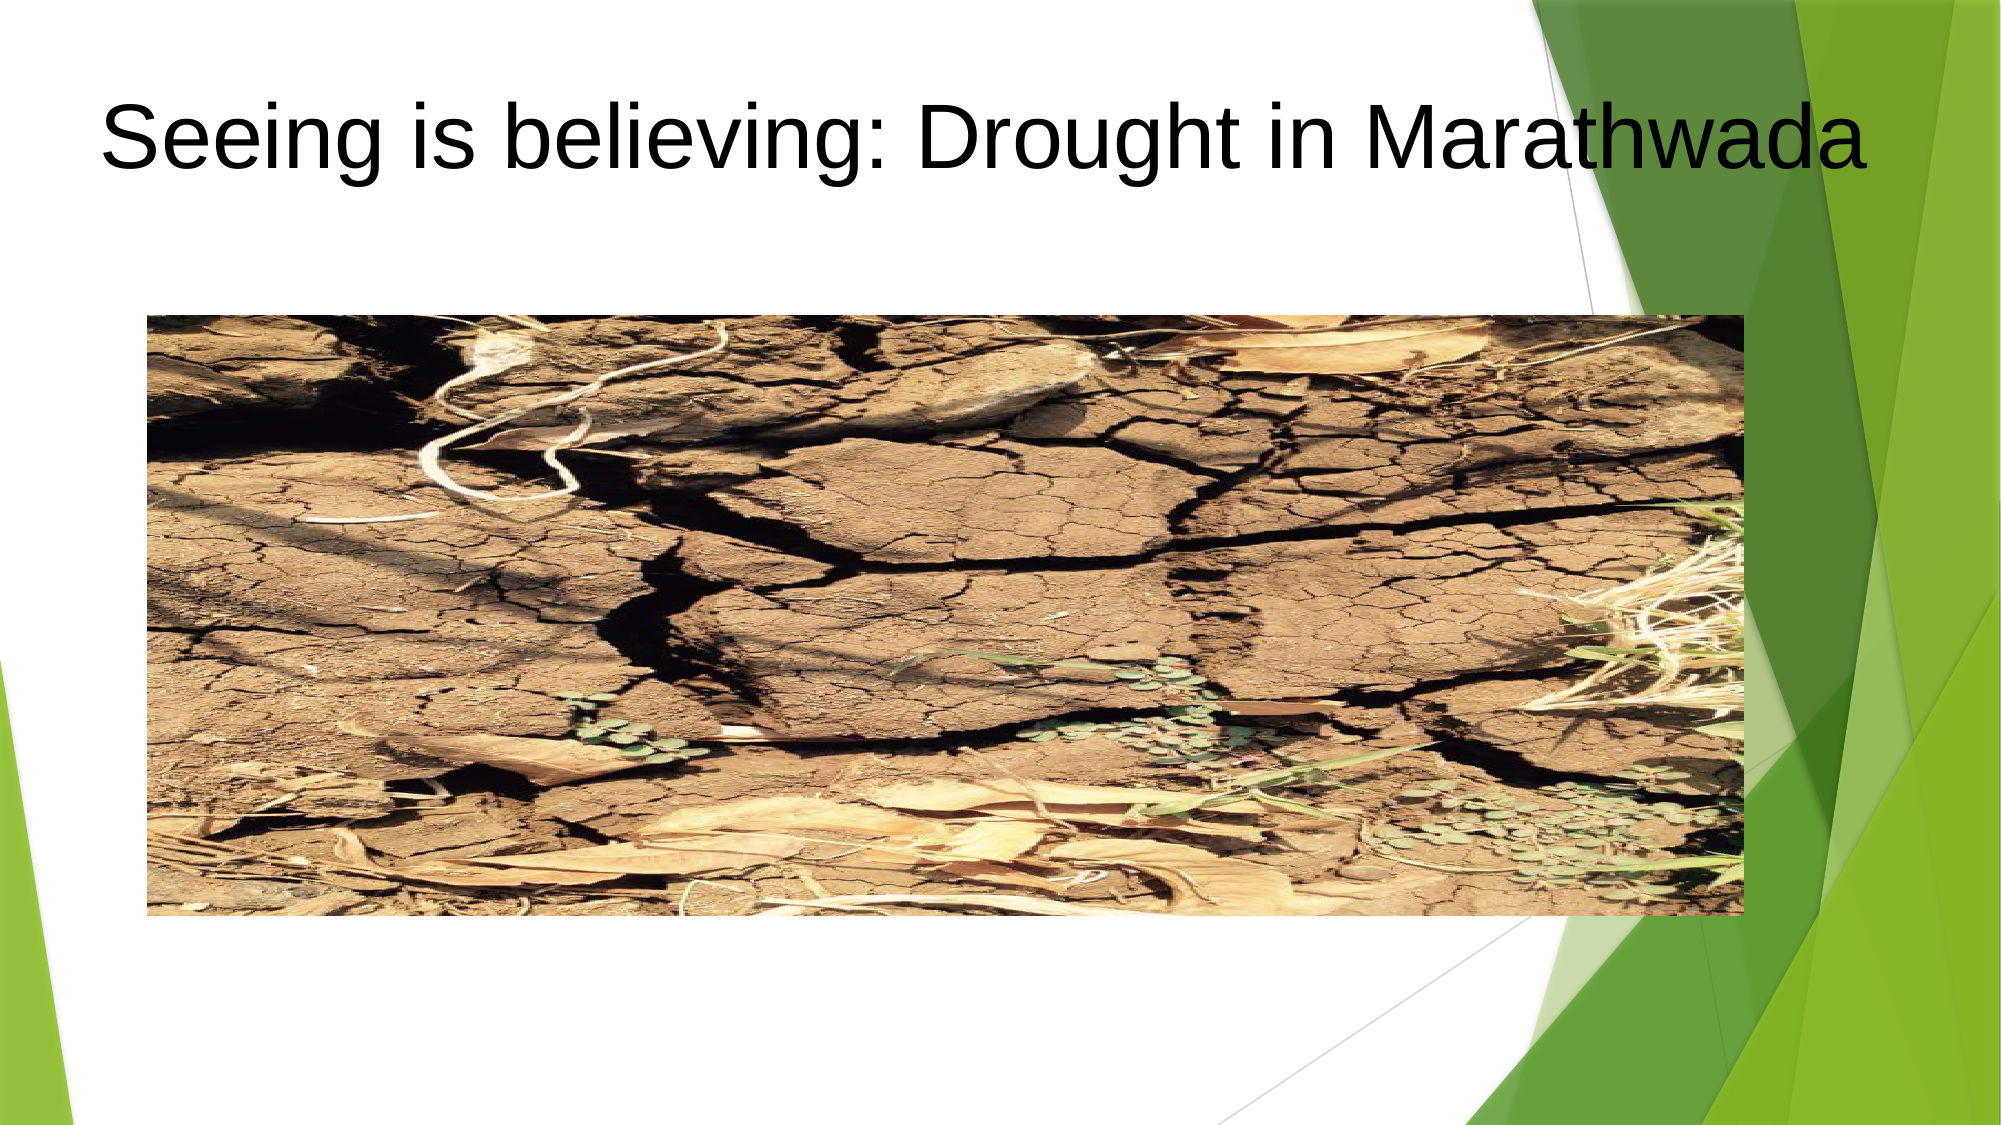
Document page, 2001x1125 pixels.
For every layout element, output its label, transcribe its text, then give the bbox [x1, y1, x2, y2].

text_box Seeing is believing: Drought in Marathwada [99, 44, 1900, 233]
text_box [99, 263, 1900, 916]
picture [147, 315, 1744, 916]
